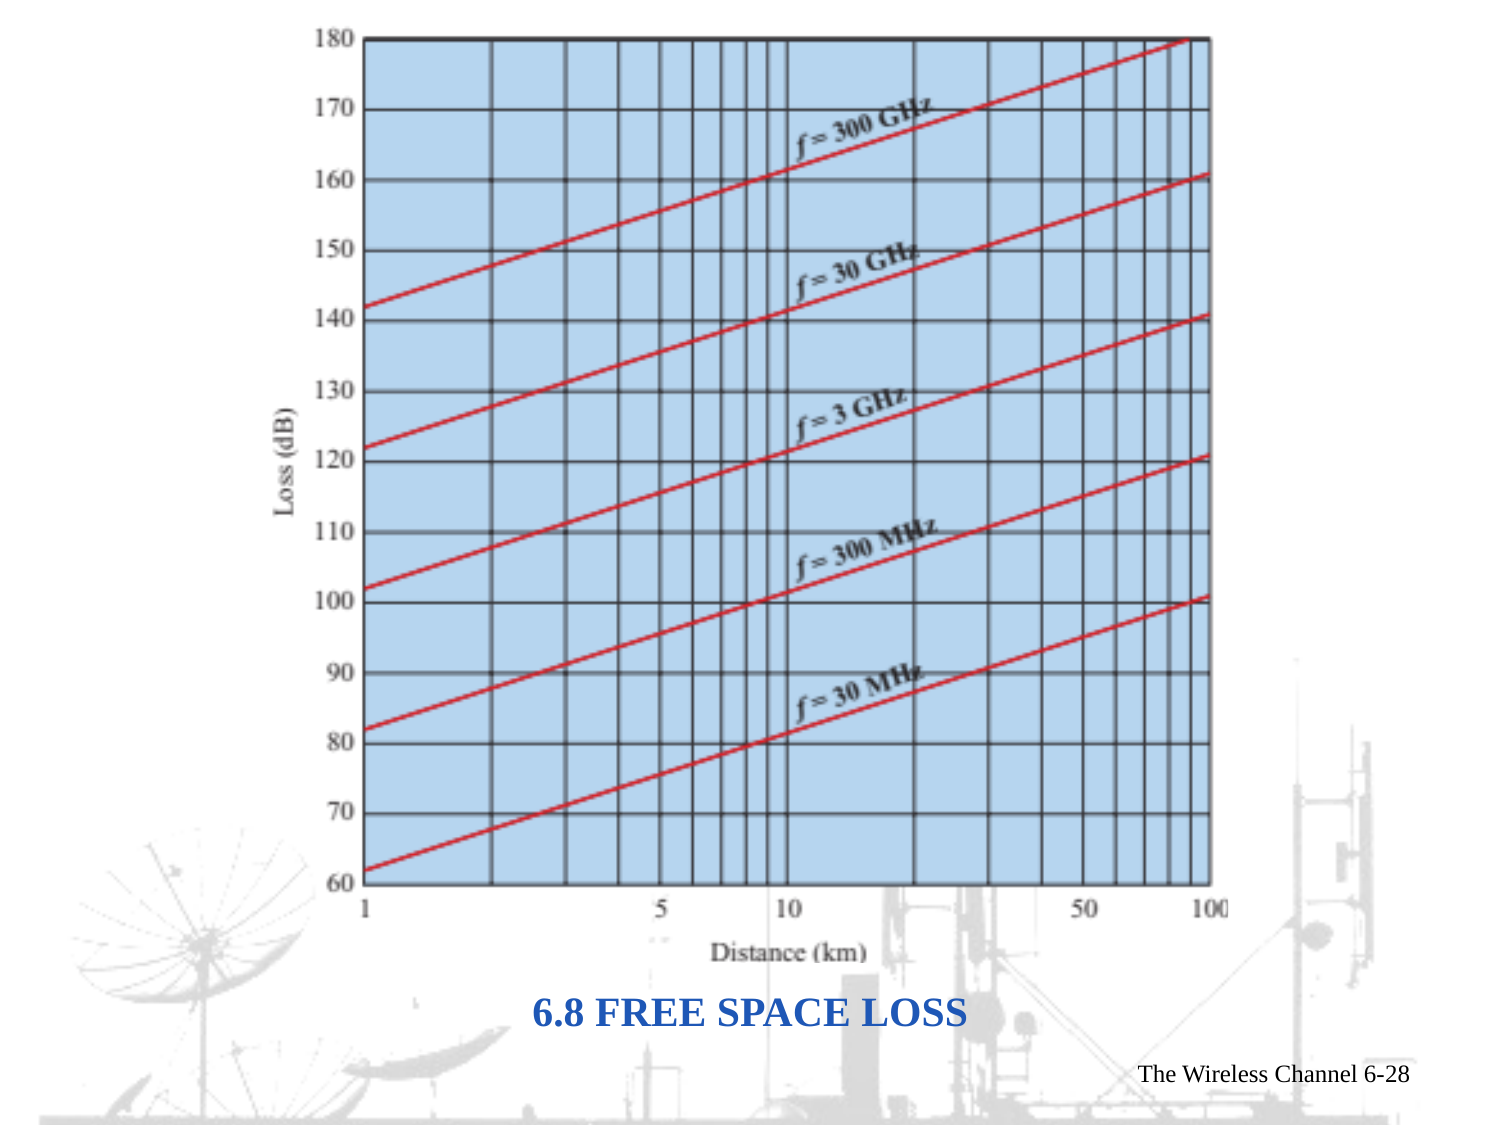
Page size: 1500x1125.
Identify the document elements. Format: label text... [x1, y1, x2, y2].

picture [35, 22, 1465, 963]
title 6.8 Free Space Loss [75, 977, 1425, 1043]
slide_number The Wireless Channel 6-28 [893, 1042, 1425, 1103]
